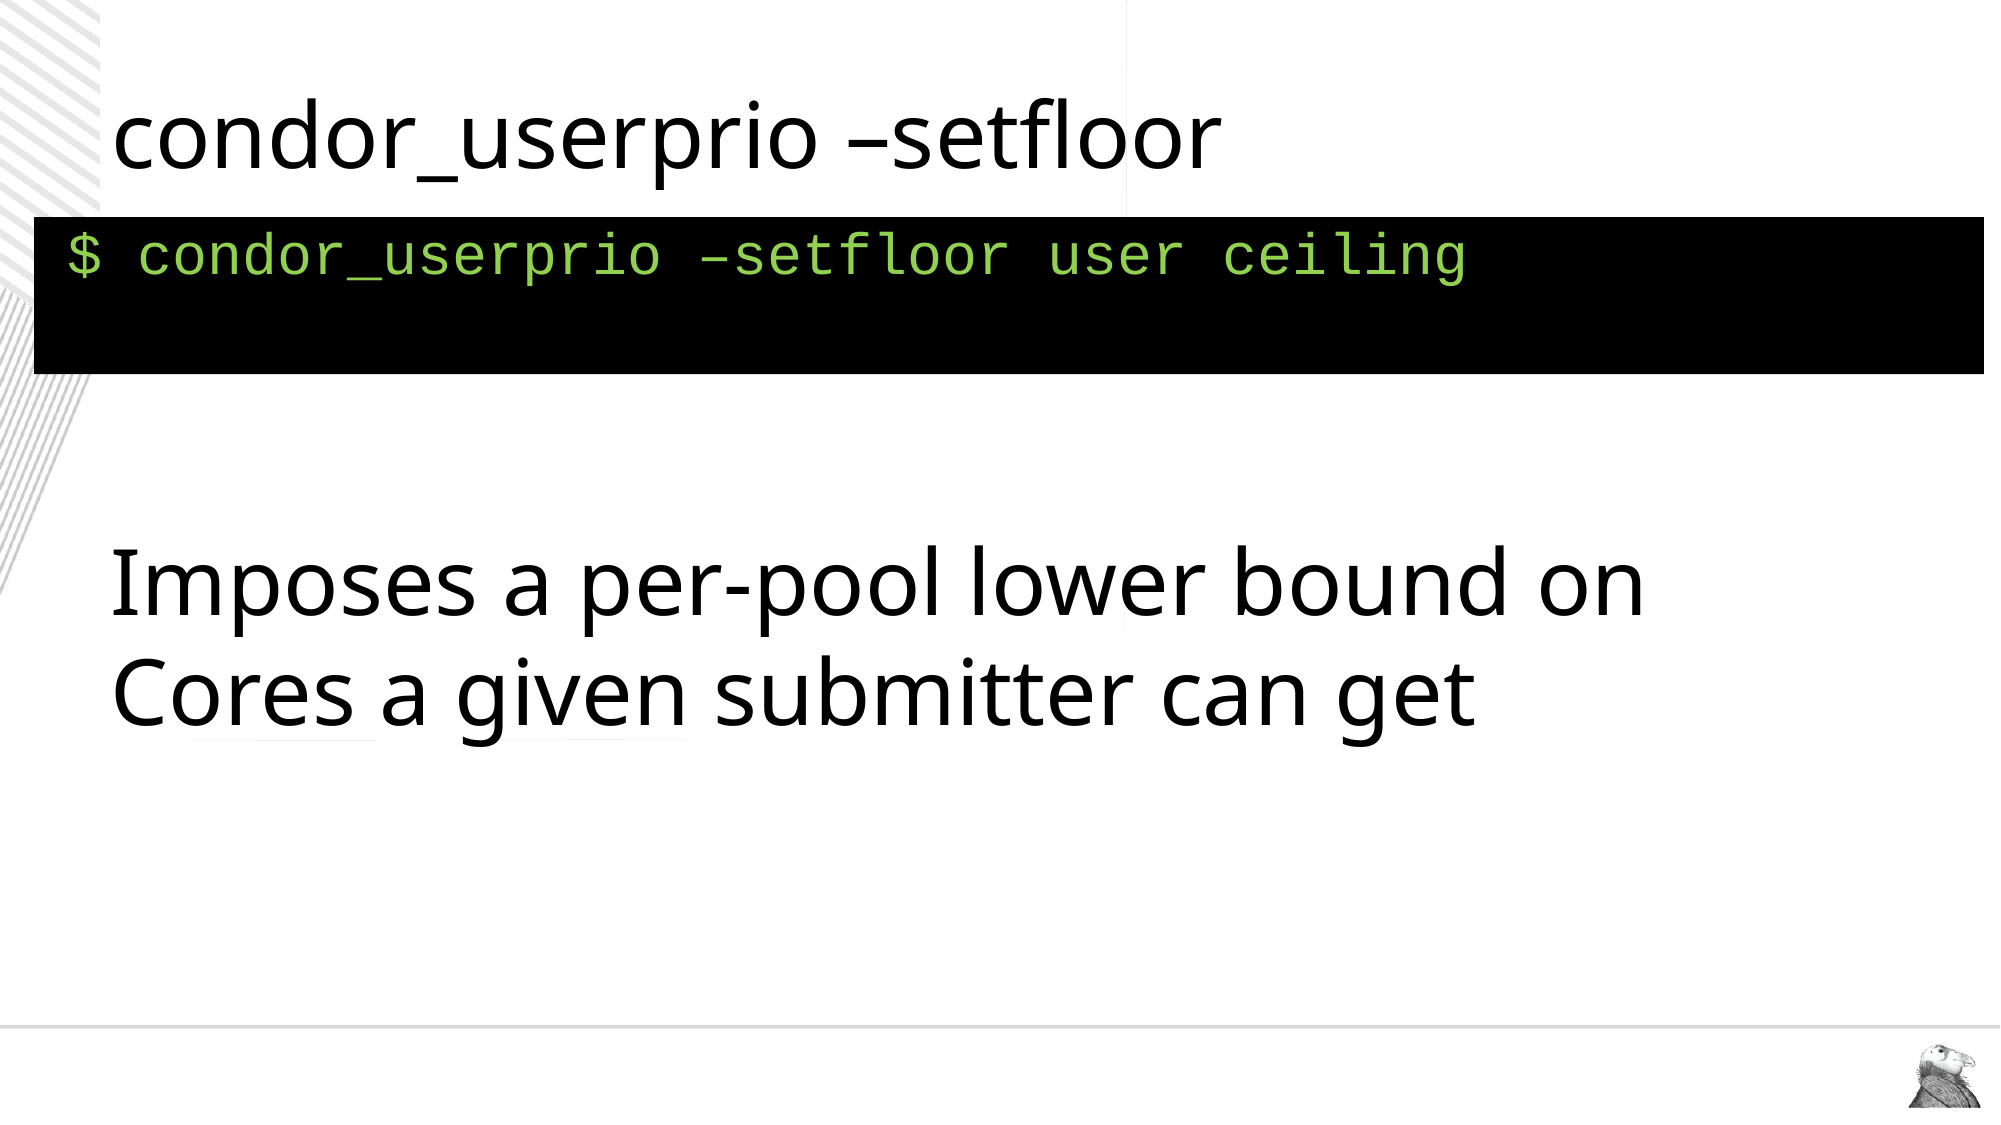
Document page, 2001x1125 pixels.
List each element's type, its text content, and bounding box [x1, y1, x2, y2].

title condor_userprio –setfloor [96, 59, 1966, 217]
text_box Imposes a per-pool lower bound on Cores a given submitter can get [96, 516, 1921, 751]
list $ condor_userprio –setfloor user ceiling [34, 217, 1984, 375]
picture [0, 0, 2001, 1125]
